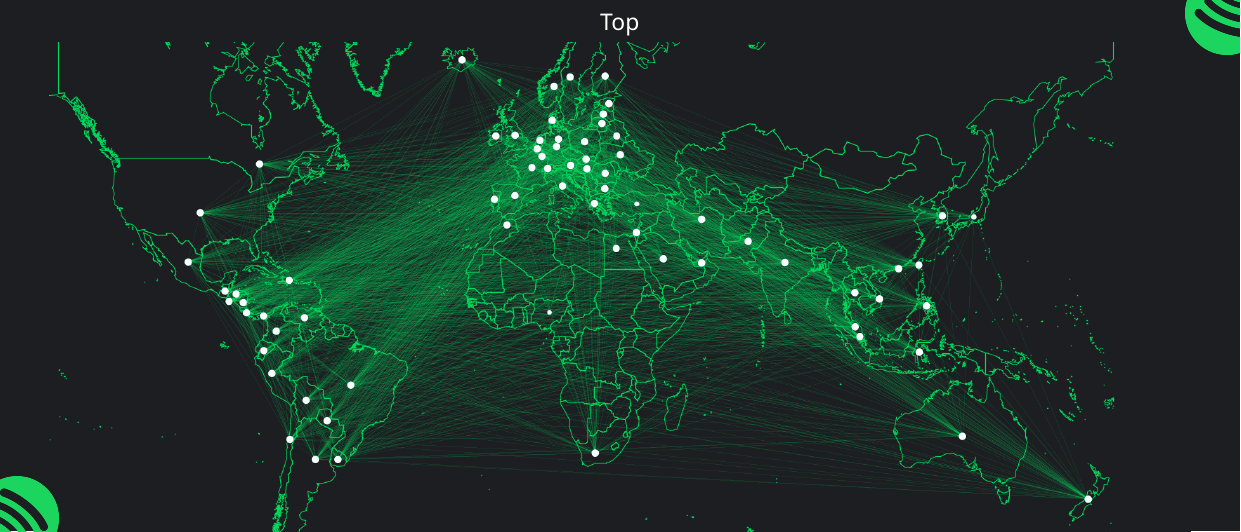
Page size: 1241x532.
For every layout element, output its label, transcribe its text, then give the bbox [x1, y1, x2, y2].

text_box Top [362, 0, 878, 42]
picture [1174, 0, 1241, 61]
picture [0, 460, 60, 532]
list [49, 42, 1191, 532]
